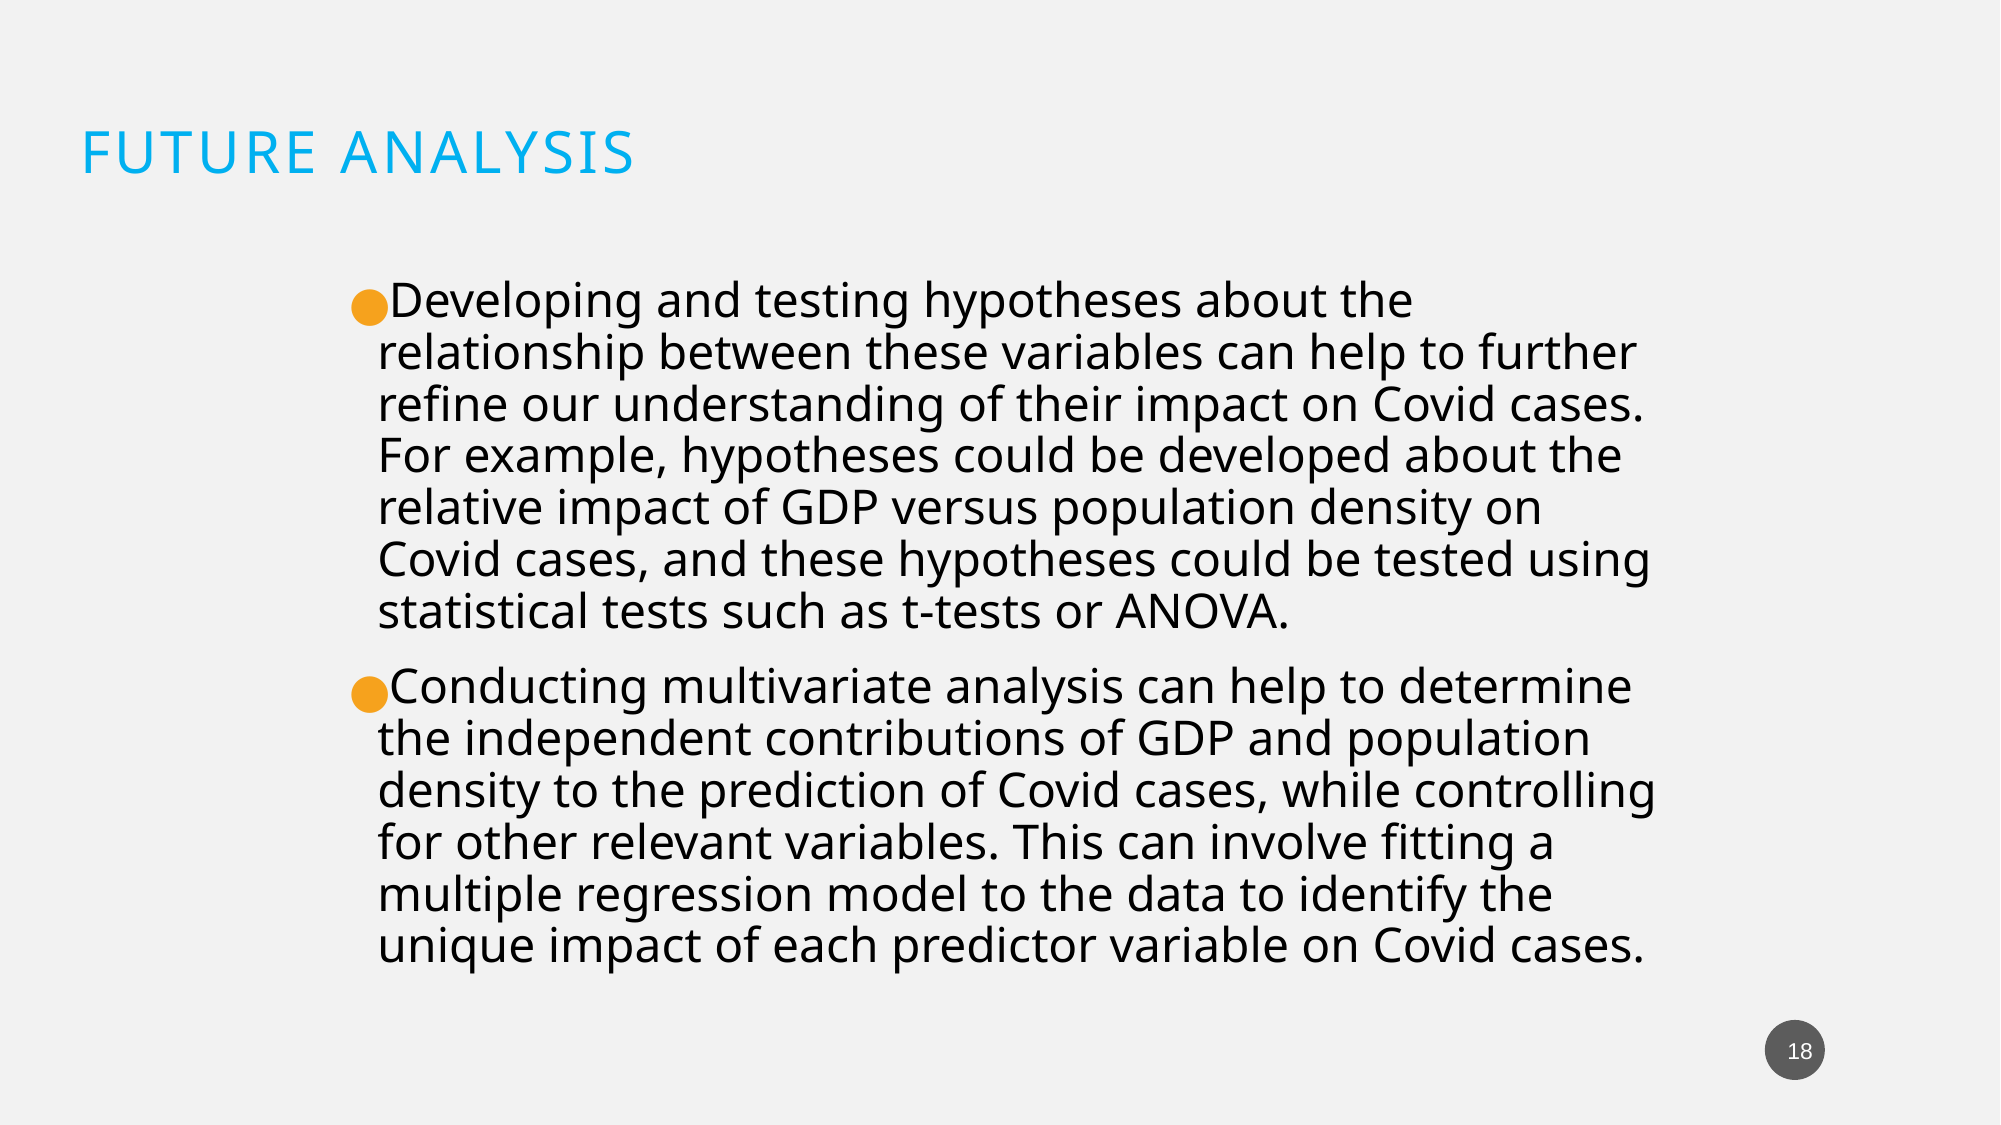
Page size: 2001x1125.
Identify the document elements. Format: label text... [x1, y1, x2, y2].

slide_number 18 [1764, 1019, 1825, 1080]
text_box Developing and testing hypotheses about the relationship between these variables can help to further refine our understanding of their impact on Covid cases. For example, hypotheses could be developed about the relative impact of GDP versus population density on Covid cases, and these hypotheses could be tested using statistical tests such as t-tests or ANOVA. Conducting multivariate analysis can help to determine the independent contributions of GDP and population density to the prediction of Covid cases, while controlling for other relevant variables. This can involve fitting a multiple regression model to the data to identify the unique impact of each predictor variable on Covid cases. [333, 252, 1697, 1051]
text_box Future analysis [65, 56, 1765, 252]
